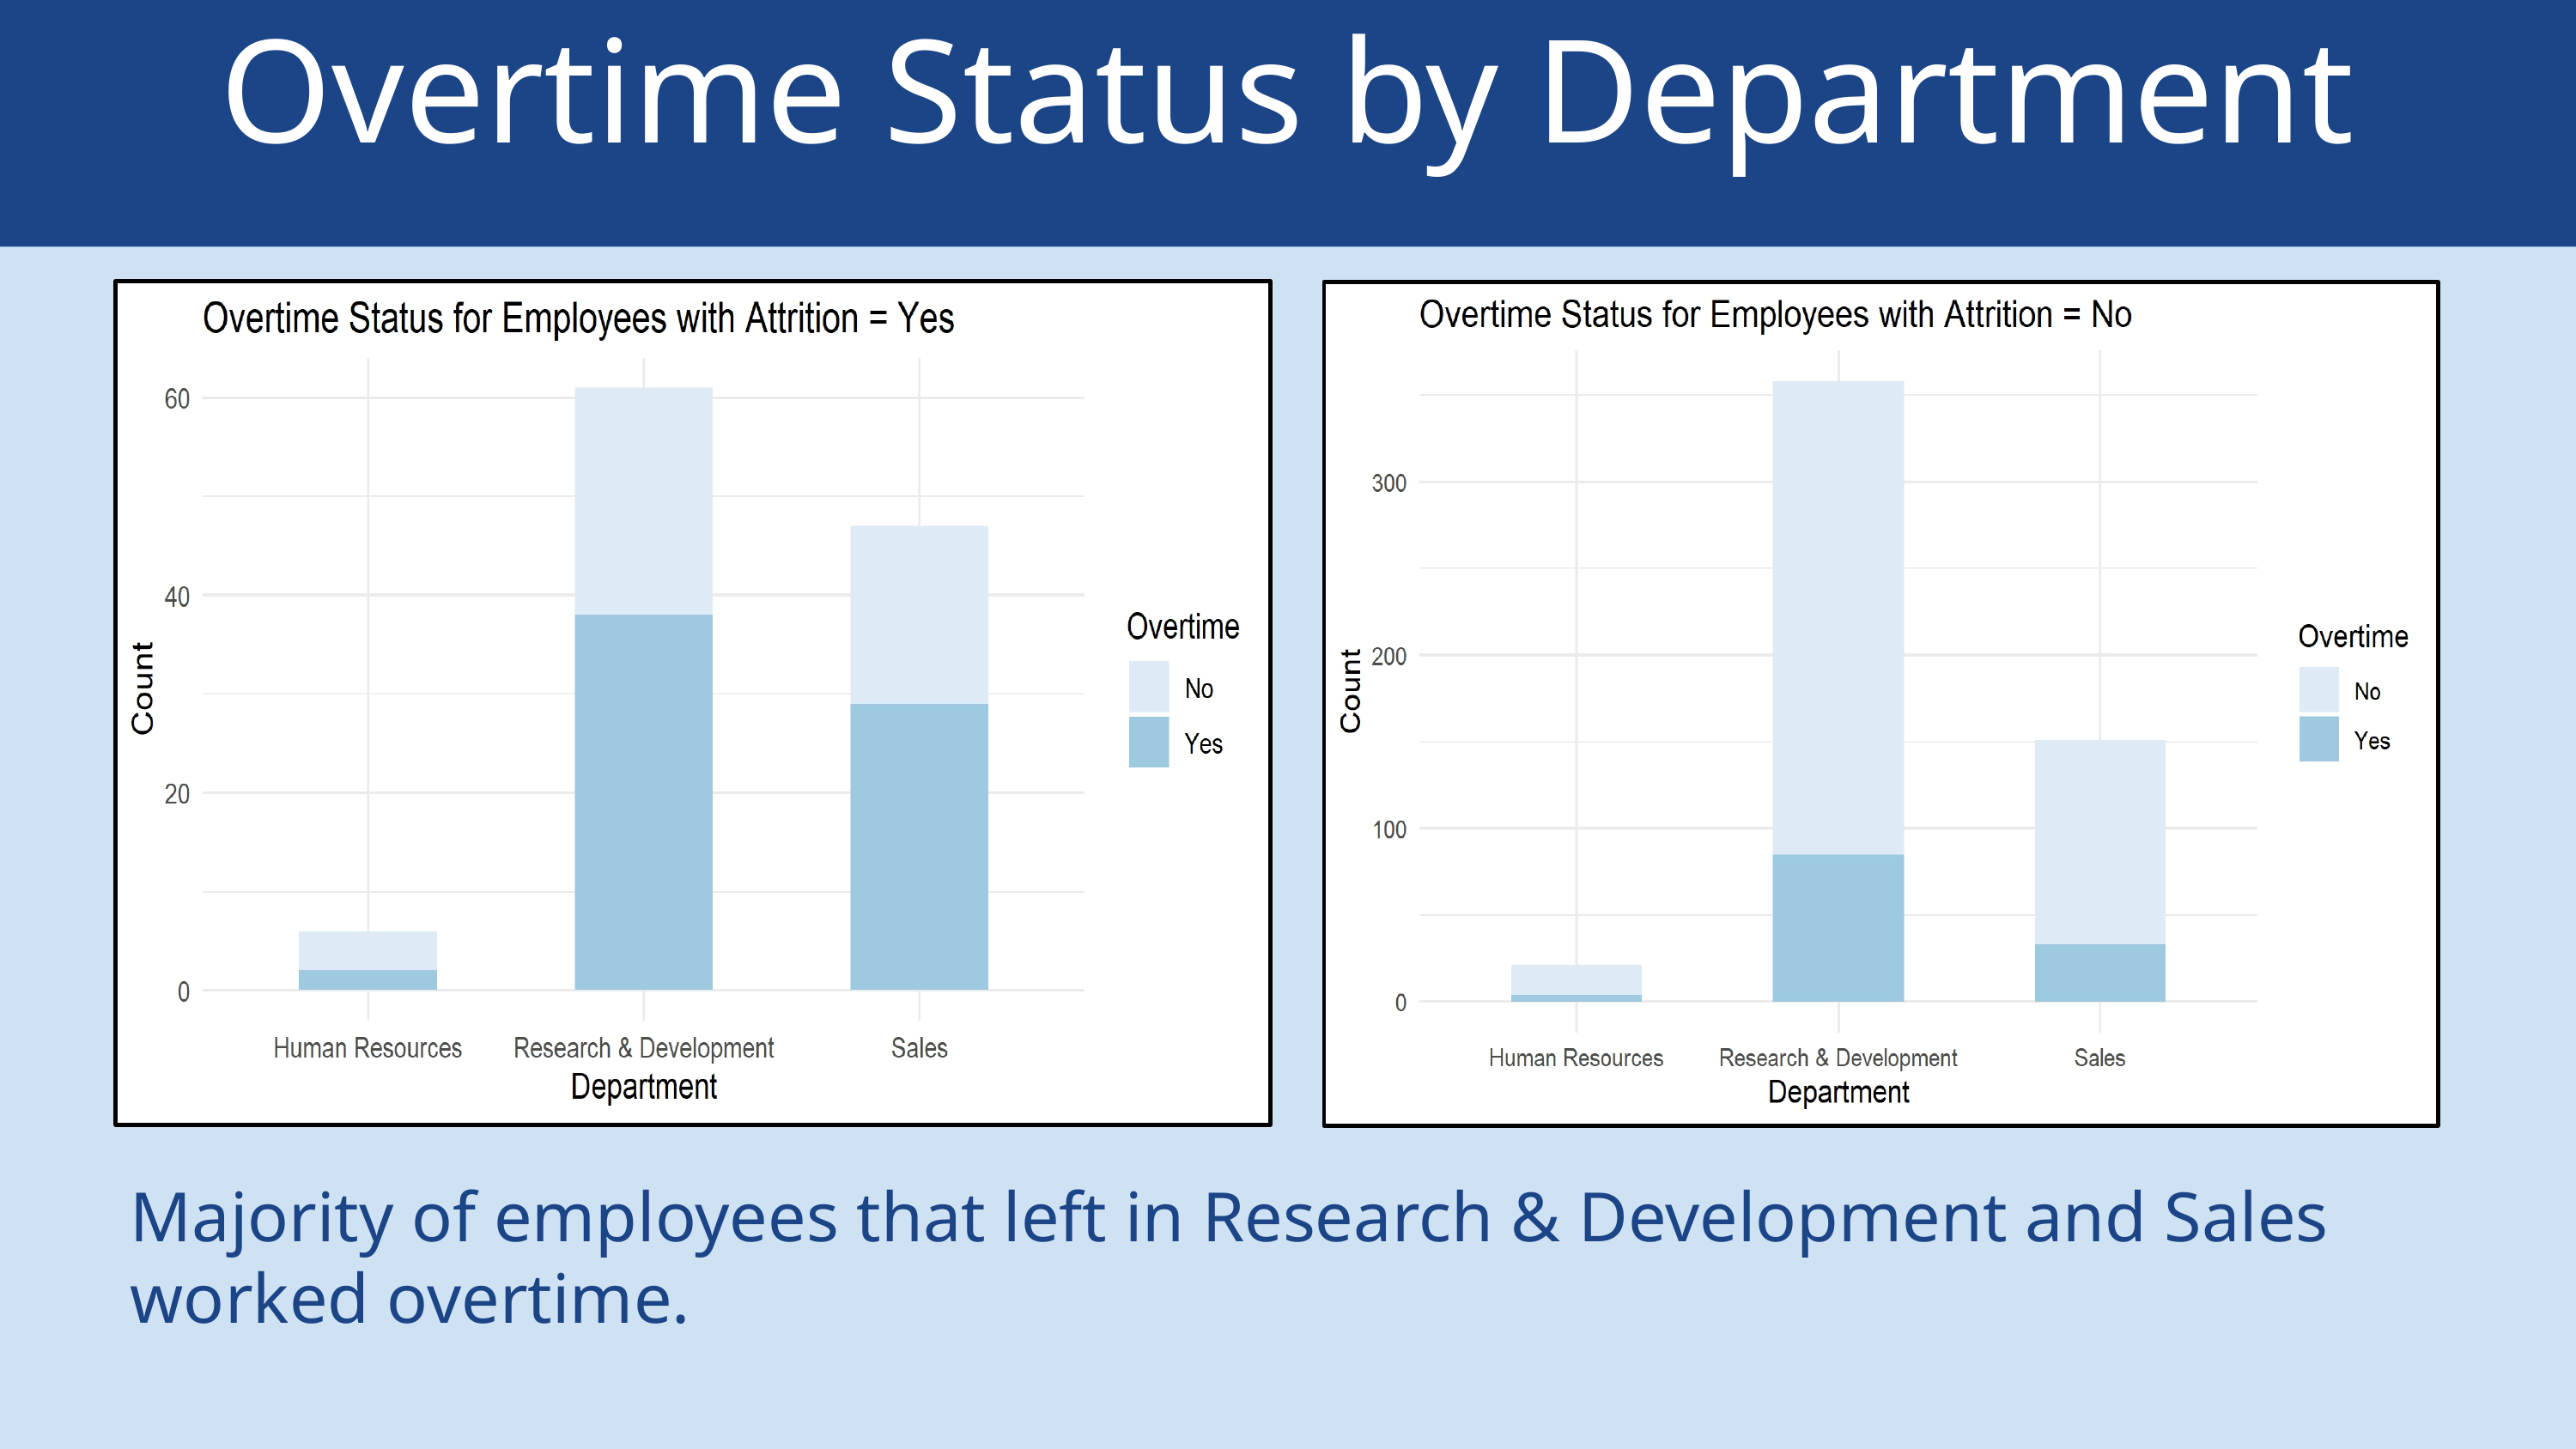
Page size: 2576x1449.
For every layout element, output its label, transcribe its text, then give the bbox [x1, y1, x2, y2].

text_box Majority of employees that left in Research & Development and Sales worked overtime. [117, 1161, 2391, 1349]
picture [117, 282, 1269, 1124]
picture [1325, 283, 2437, 1125]
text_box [0, 0, 2576, 247]
